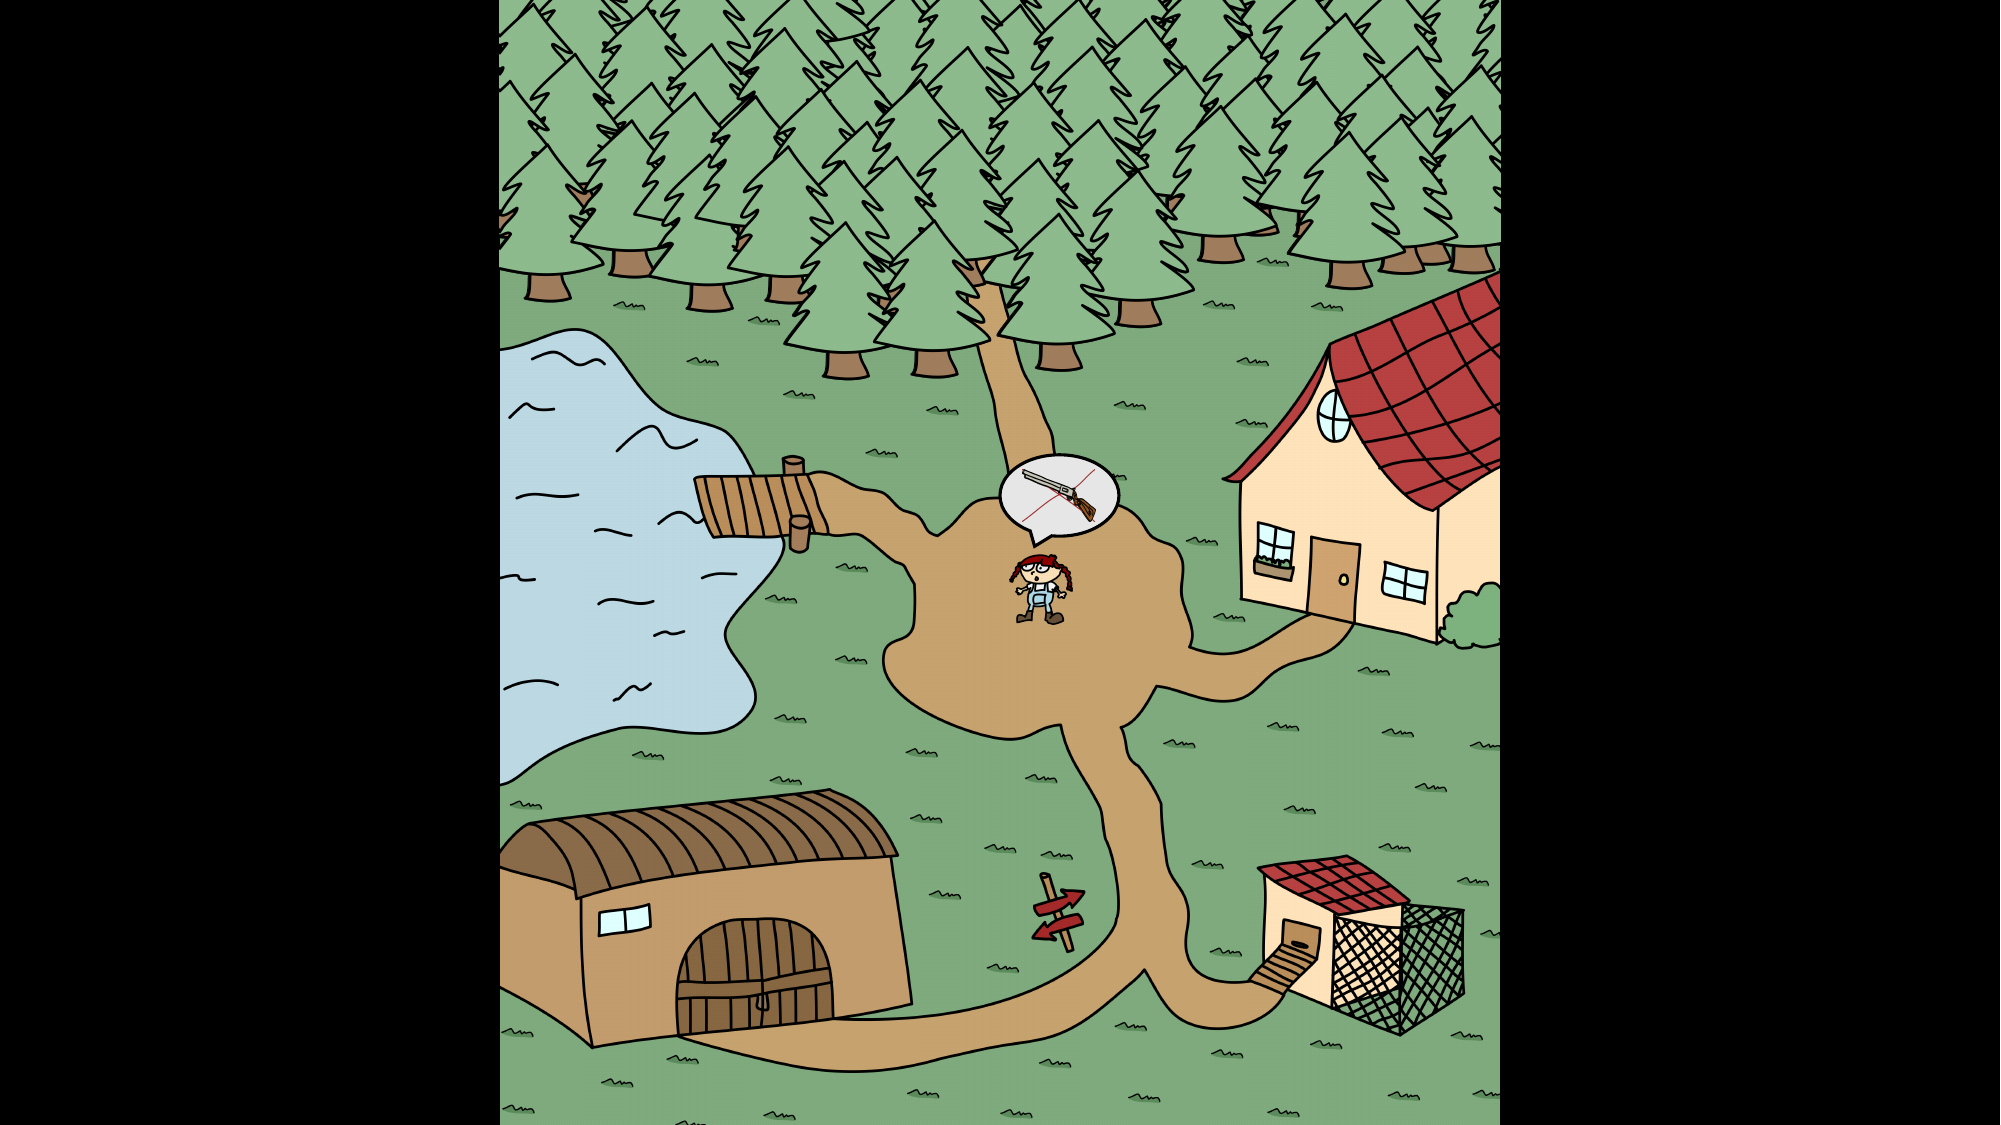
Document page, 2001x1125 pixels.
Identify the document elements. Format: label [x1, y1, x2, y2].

picture [499, 0, 1501, 1125]
